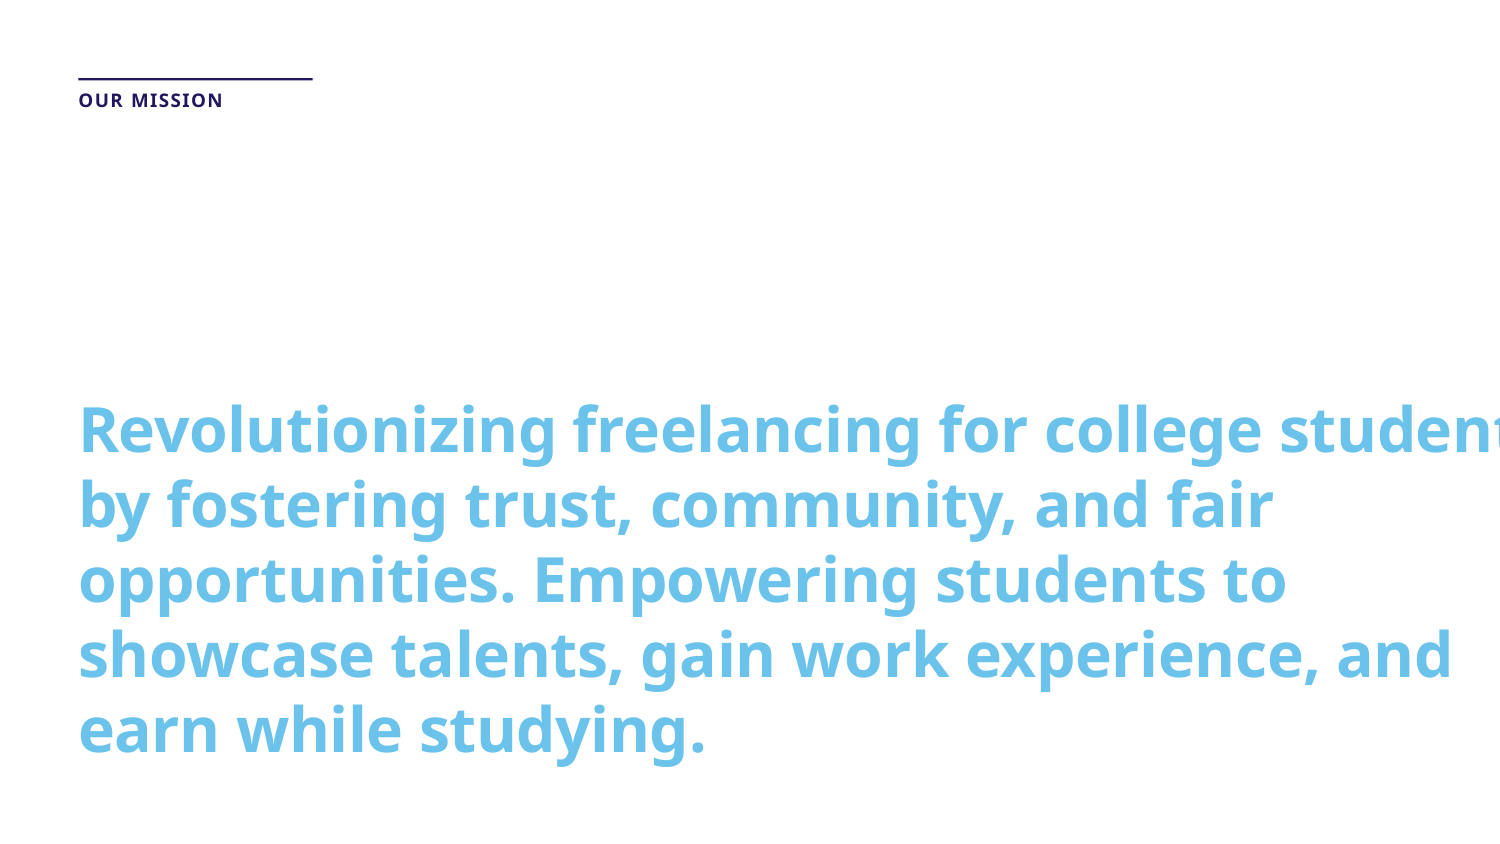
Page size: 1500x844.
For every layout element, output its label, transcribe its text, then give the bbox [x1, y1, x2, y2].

text_box OUR MISSION [78, 88, 379, 112]
text_box Revolutionizing freelancing for college students by fostering trust, community, and fair opportunities. Empowering students to showcase talents, gain work experience, and earn while studying. [78, 390, 1500, 766]
